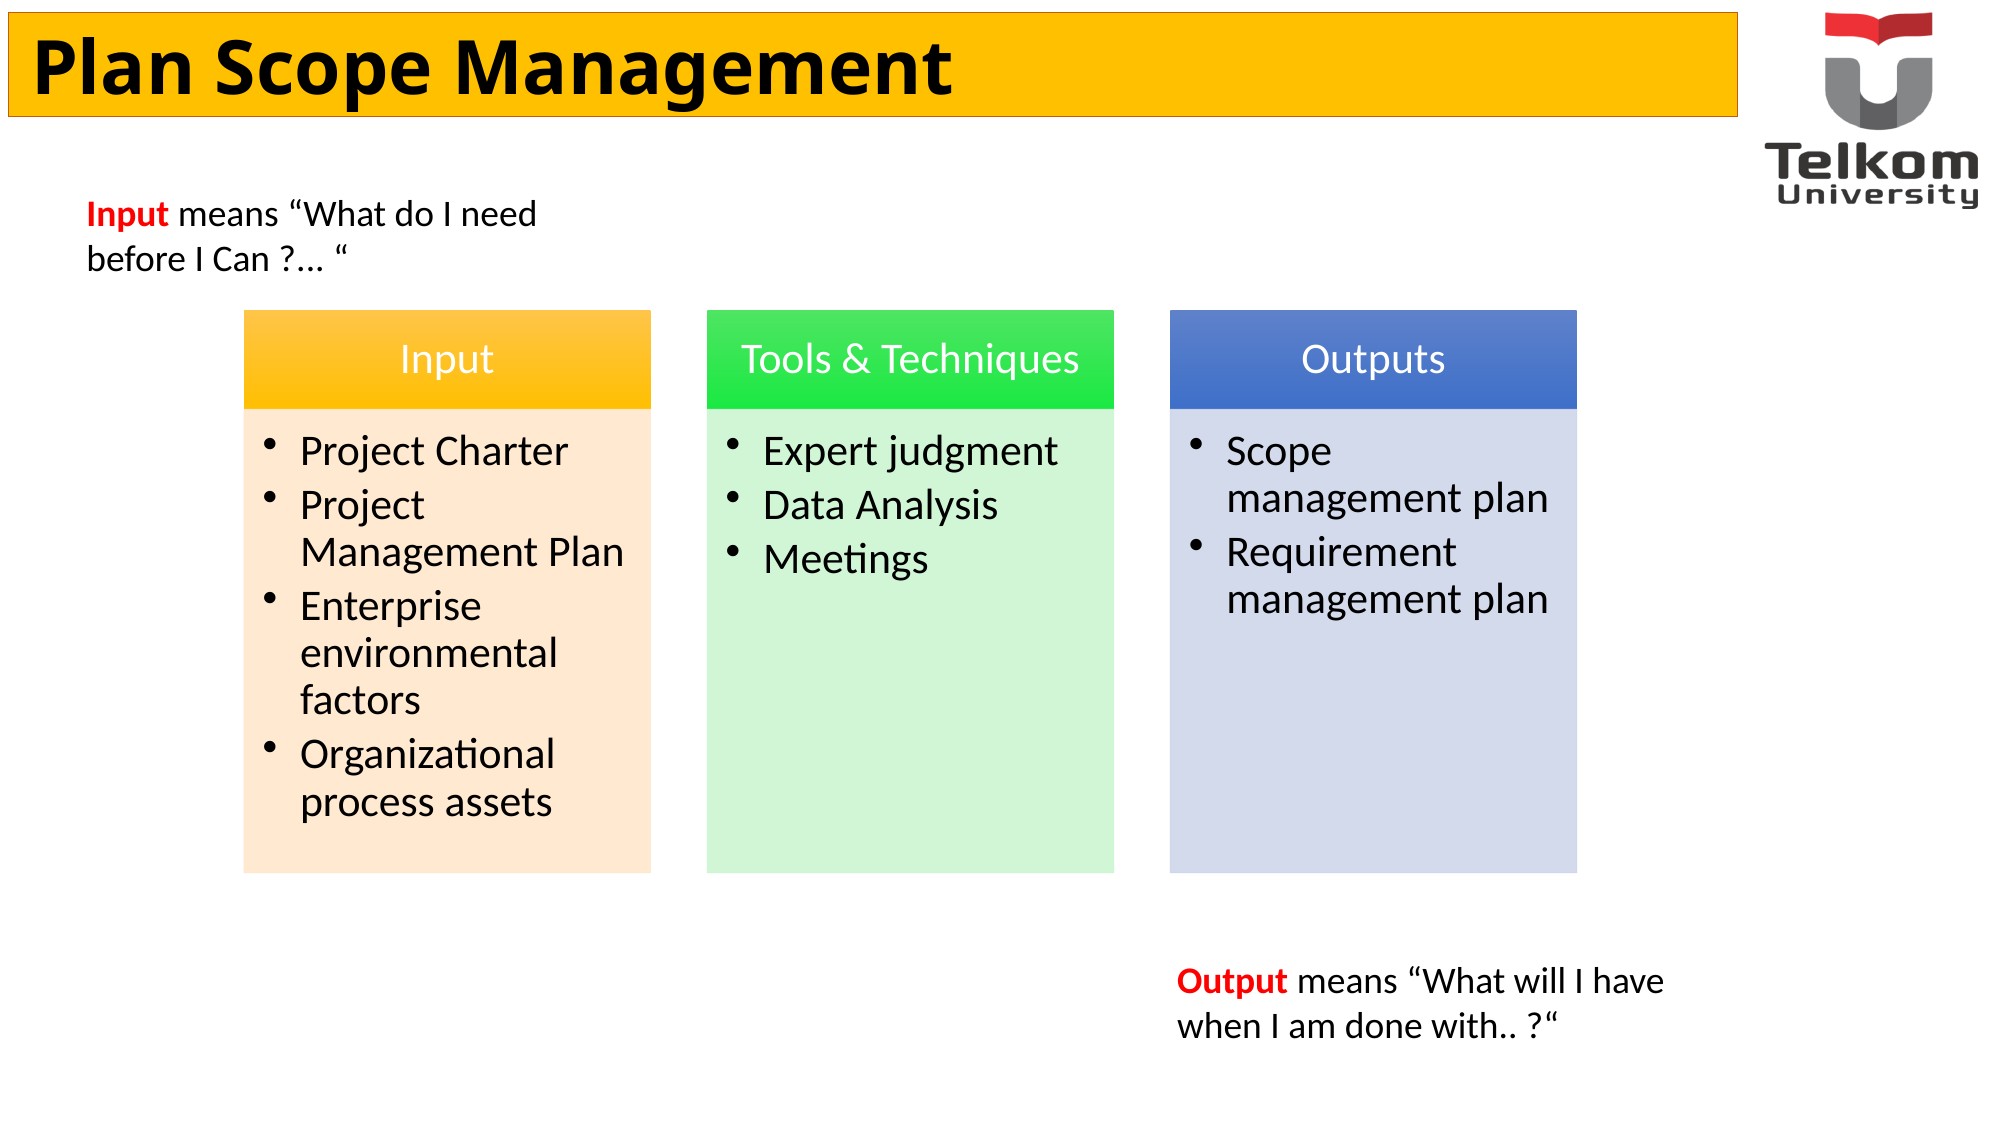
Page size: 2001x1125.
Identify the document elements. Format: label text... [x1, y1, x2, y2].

text_box Input means “What do I need before I Can ?... “ [71, 181, 647, 287]
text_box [243, 274, 1578, 909]
text_box Output means “What will I have when I am done with.. ?“ [1162, 948, 1738, 1054]
picture [1764, 12, 1978, 209]
text_box Plan Scope Management [8, 12, 1738, 117]
